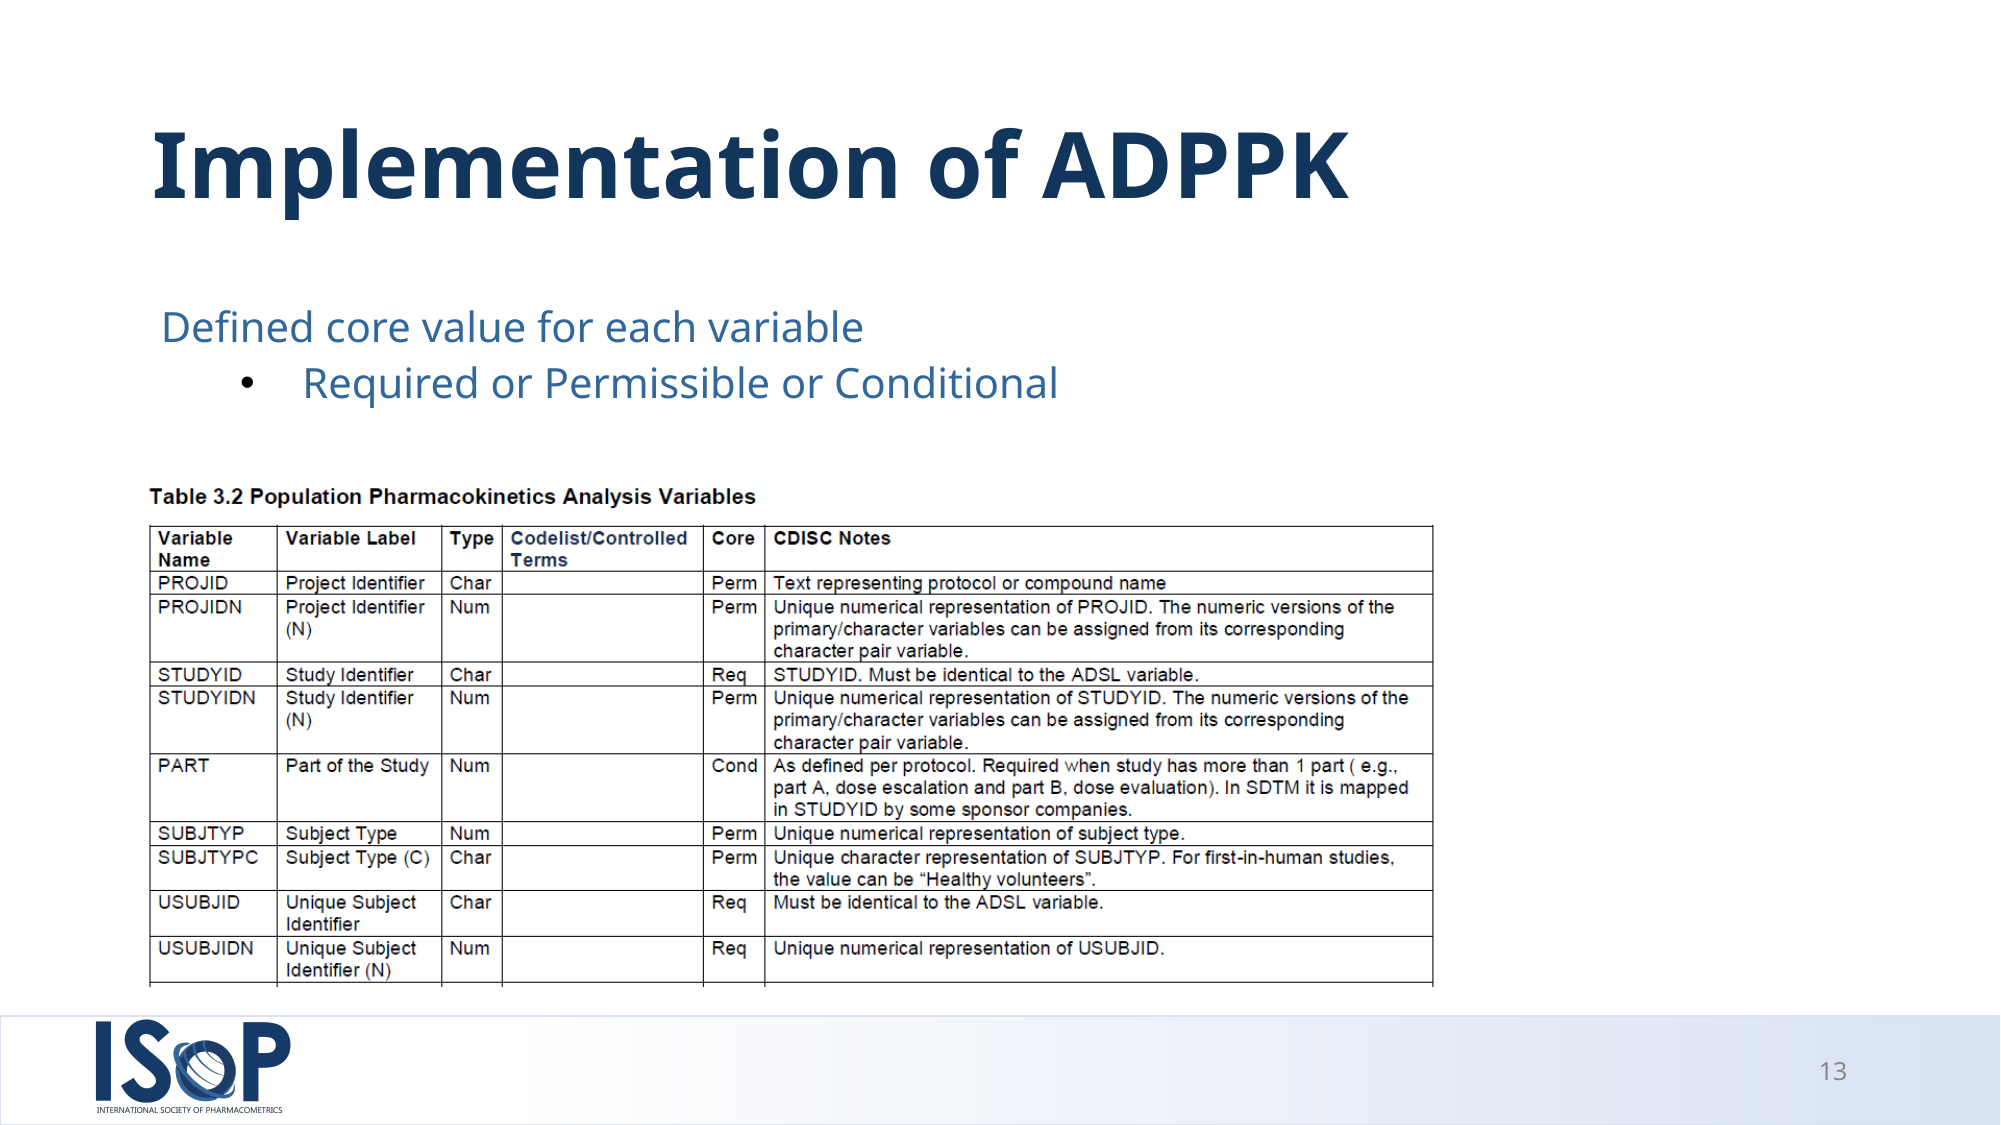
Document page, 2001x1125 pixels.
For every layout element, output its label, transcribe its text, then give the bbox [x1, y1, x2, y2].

picture [137, 481, 1448, 987]
picture [88, 1006, 296, 1125]
title Implementation of ADPPK [137, 59, 1863, 278]
slide_number 13 [1625, 1042, 1863, 1103]
list Defined core value for each variable Required or Permissible or Conditional [137, 299, 1863, 987]
